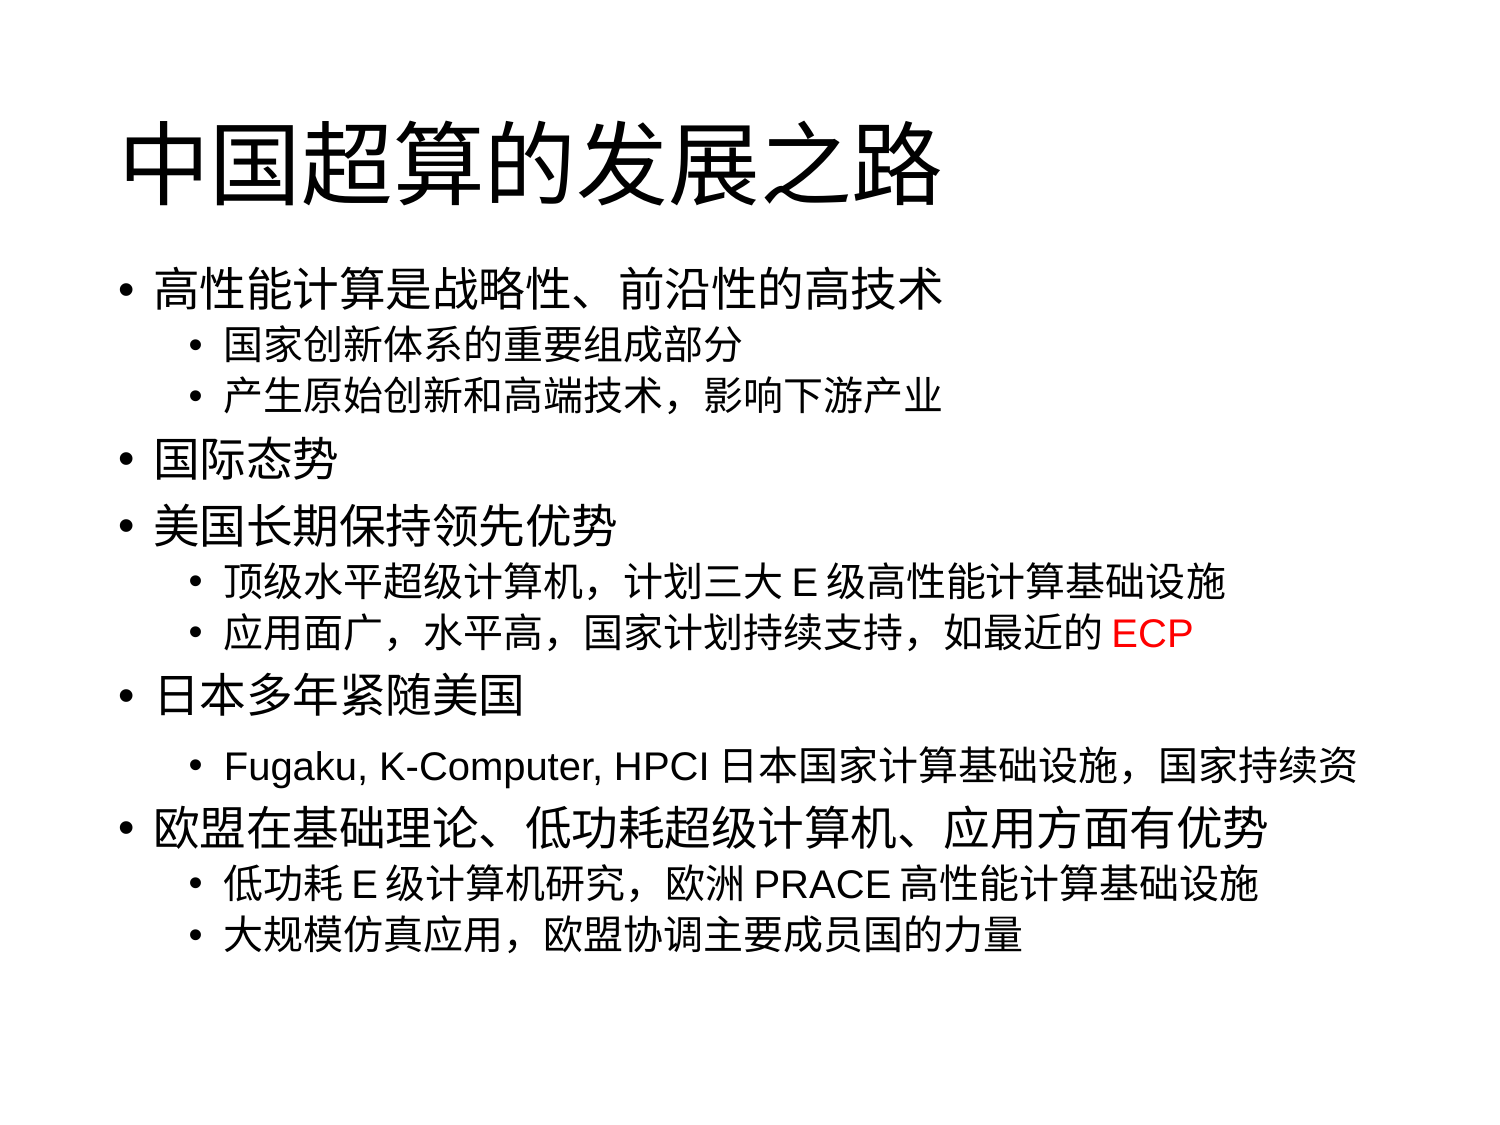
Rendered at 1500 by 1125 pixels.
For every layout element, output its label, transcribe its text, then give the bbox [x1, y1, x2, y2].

title 中国超算的发展之路 [103, 59, 1397, 259]
list 高性能计算是战略性、前沿性的高技术 国家创新体系的重要组成部分 产生原始创新和高端技术，影响下游产业 国际态势 美国长期保持领先优势 顶级水平超级计算机，计划三大E级高性能计算基础设施 应用面广，水平高，国家计划持续支持，如最近的ECP 日本多年紧随美国 Fugaku, K-Computer, HPCI日本国家计算基础设施，国家持续资 欧盟在基础理论、低功耗超级计算机、应用方面有优势 低功耗E级计算机研究，欧洲PRACE高性能计算基础设施 大规模仿真应用，欧盟协调主要成员国的力量 [103, 259, 1397, 1014]
